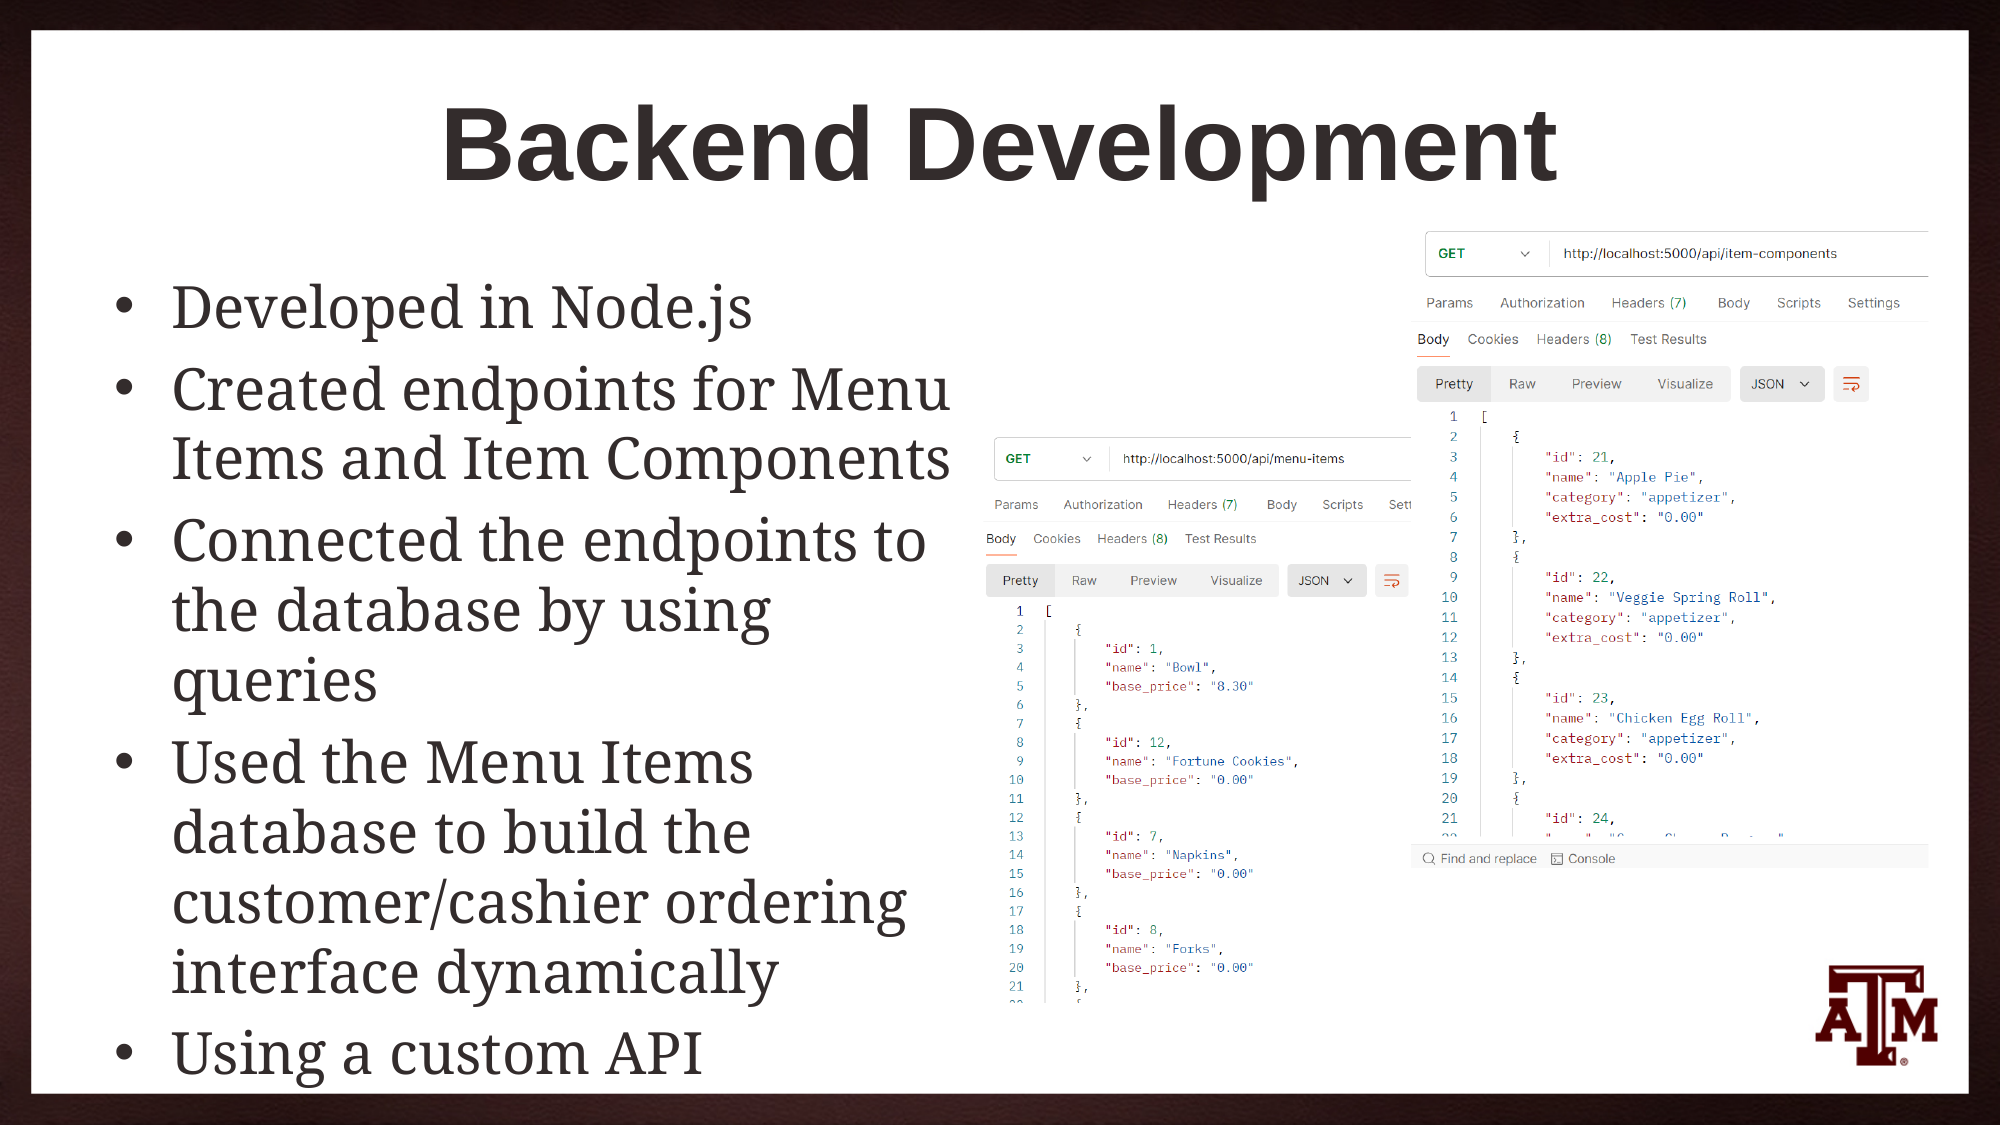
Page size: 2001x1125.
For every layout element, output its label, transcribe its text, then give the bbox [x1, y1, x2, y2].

title Backend Development [99, 45, 1900, 233]
picture [0, 0, 2000, 1125]
list Developed in Node.js Created endpoints for Menu Items and Item Components Connected the endpoints to the database by using queries Used the Menu Items database to build the customer/cashier ordering interface dynamically Using a custom API [99, 262, 984, 970]
